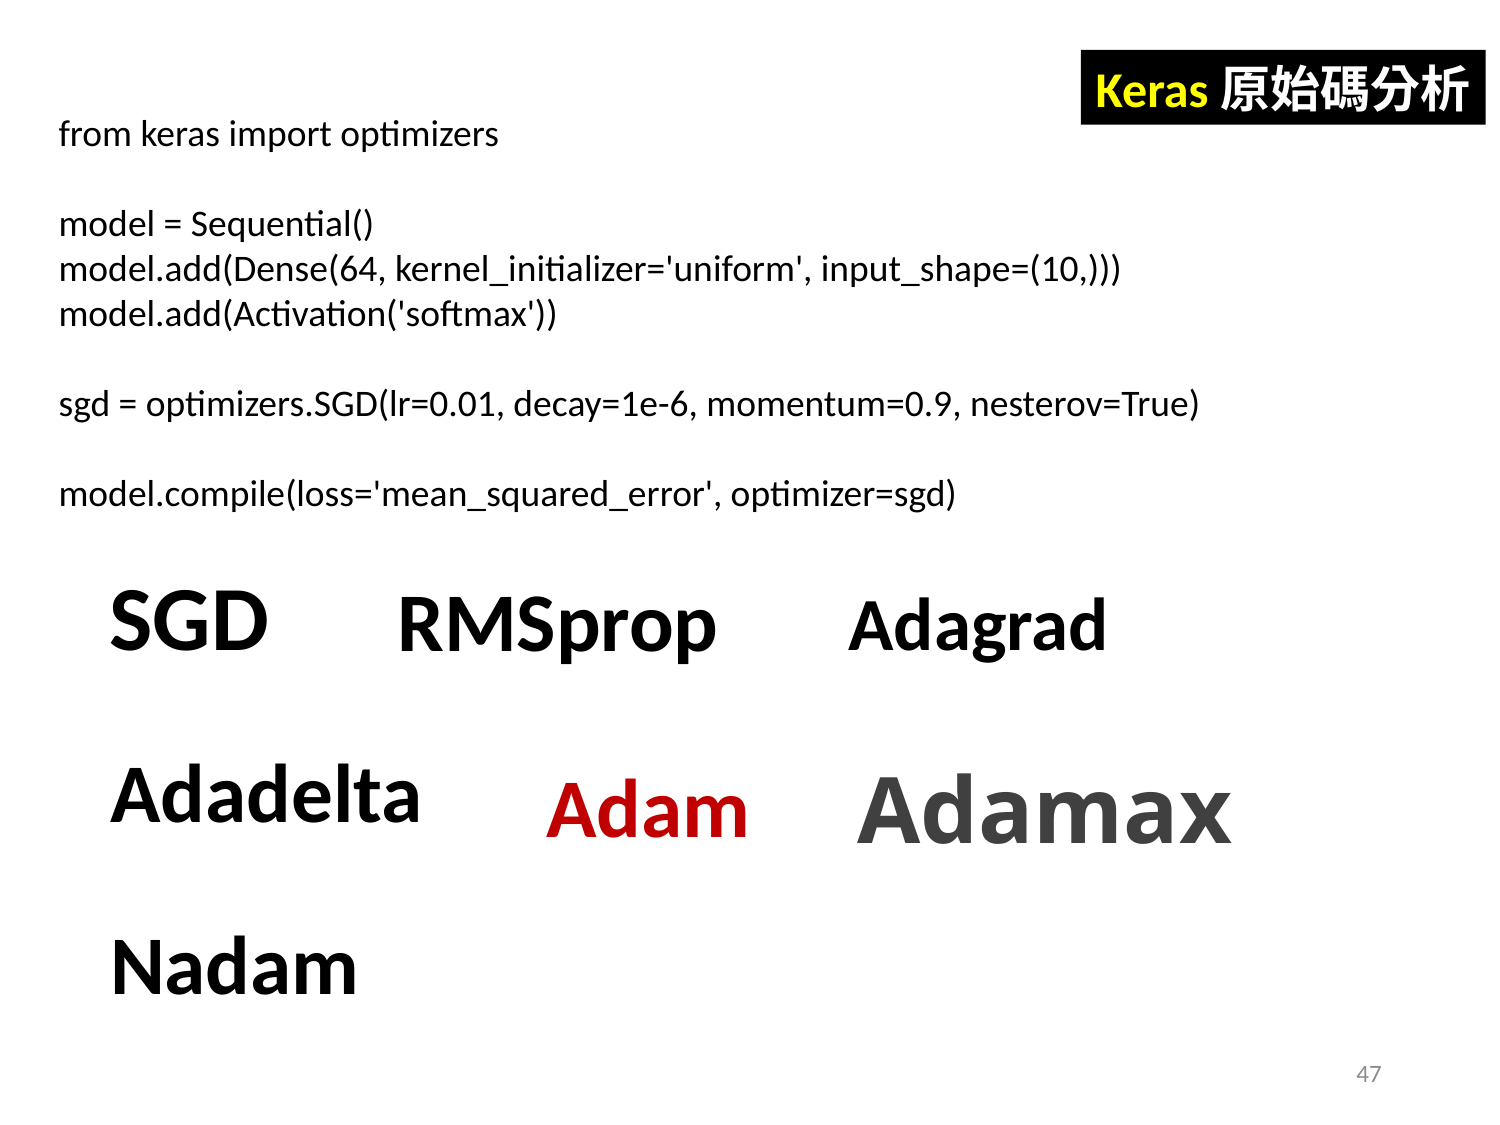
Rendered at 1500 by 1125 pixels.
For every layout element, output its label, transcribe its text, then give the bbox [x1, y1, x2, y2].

text_box Adam [531, 747, 765, 862]
text_box Adadelta [95, 732, 438, 847]
slide_number 47 [1059, 1042, 1397, 1103]
text_box from keras import optimizers model = Sequential() model.add(Dense(64, kernel_initializer='uniform', input_shape=(10,))) model.add(Activation('softmax')) sgd = optimizers.SGD(lr=0.01, decay=1e-6, momentum=0.9, nesterov=True) model.compile(loss='mean_squared_error', optimizer=sgd) [43, 101, 1361, 522]
text_box Keras原始碼分析 [1080, 49, 1486, 125]
text_box RMSprop [382, 561, 734, 676]
text_box SGD [94, 551, 284, 676]
text_box Nadam [95, 904, 375, 1019]
text_box Adamax [842, 744, 1248, 870]
text_box Adagrad [833, 568, 1124, 673]
